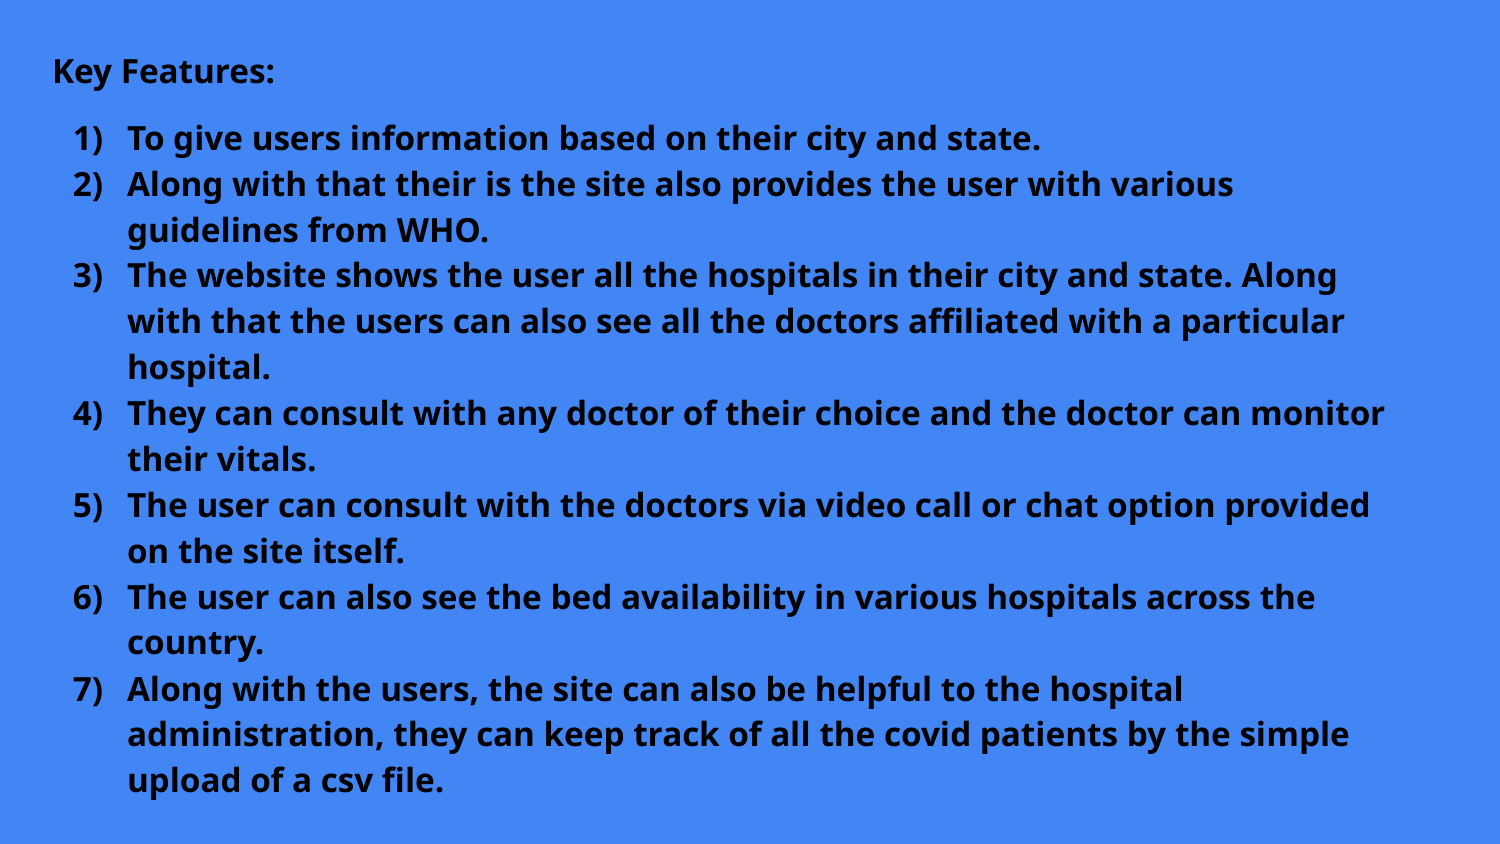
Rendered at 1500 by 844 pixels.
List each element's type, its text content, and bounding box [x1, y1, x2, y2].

text_box Key Features: To give users information based on their city and state. Along with that their is the site also provides the user with various guidelines from WHO. The website shows the user all the hospitals in their city and state. Along with that the users can also see all the doctors affiliated with a particular hospital. They can consult with any doctor of their choice and the doctor can monitor their vitals. The user can consult with the doctors via video call or chat option provided on the site itself. The user can also see the bed availability in various hospitals across the country. Along with the users, the site can also be helpful to the hospital administration, they can keep track of all the covid patients by the simple upload of a csv file. [37, 93, 1425, 750]
